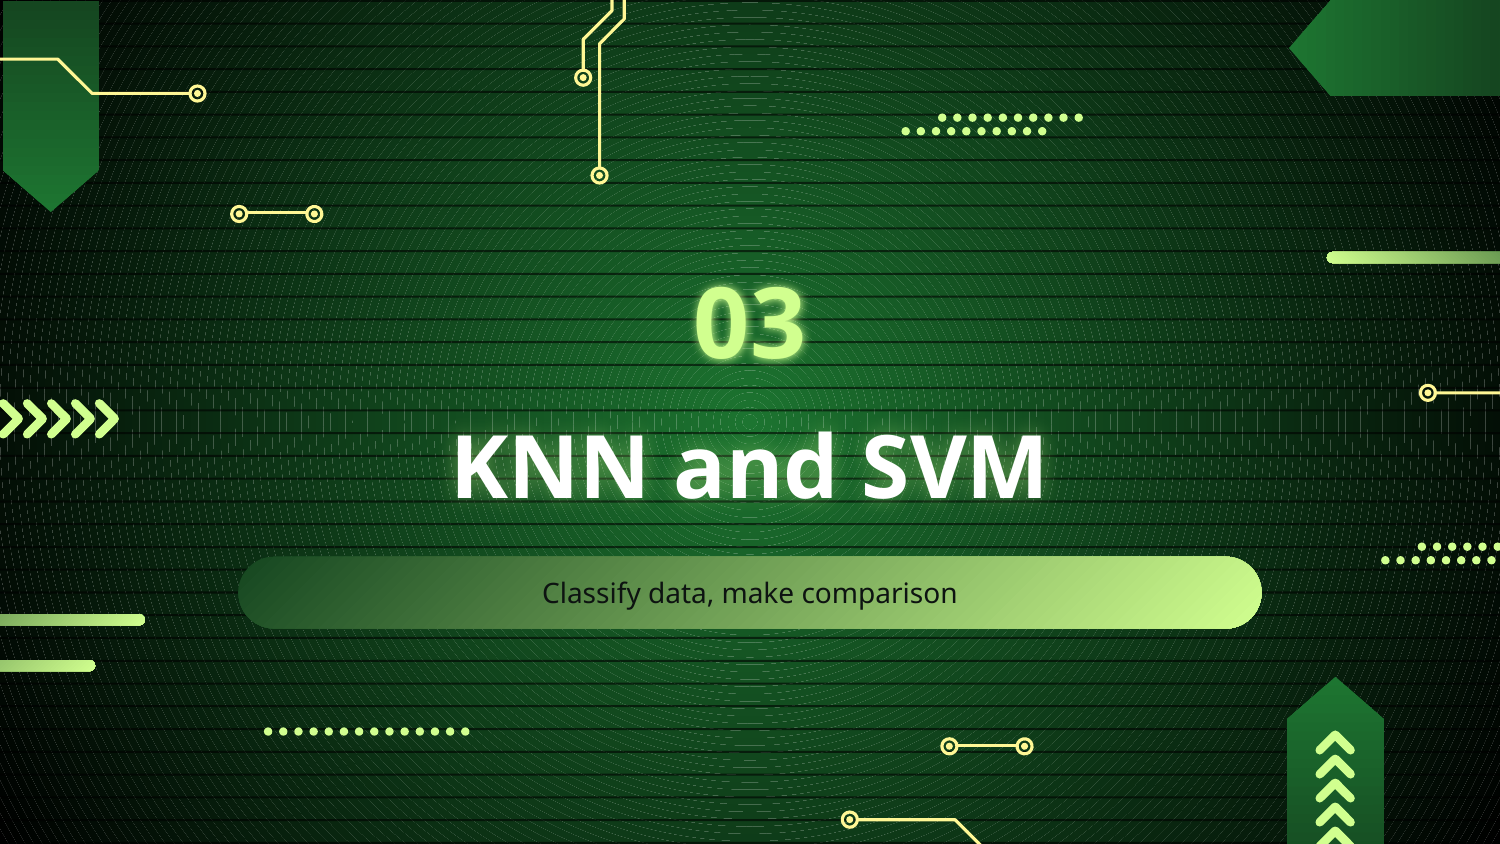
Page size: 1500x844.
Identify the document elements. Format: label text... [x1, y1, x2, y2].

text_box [263, 727, 470, 736]
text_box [231, 206, 323, 222]
title KNN and SVM [116, 394, 1384, 534]
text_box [941, 738, 1033, 755]
text_box 03 [513, 243, 987, 395]
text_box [901, 113, 1084, 136]
text_box [238, 556, 1262, 629]
list Classify data, make comparison [304, 559, 1196, 626]
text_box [575, 0, 625, 184]
